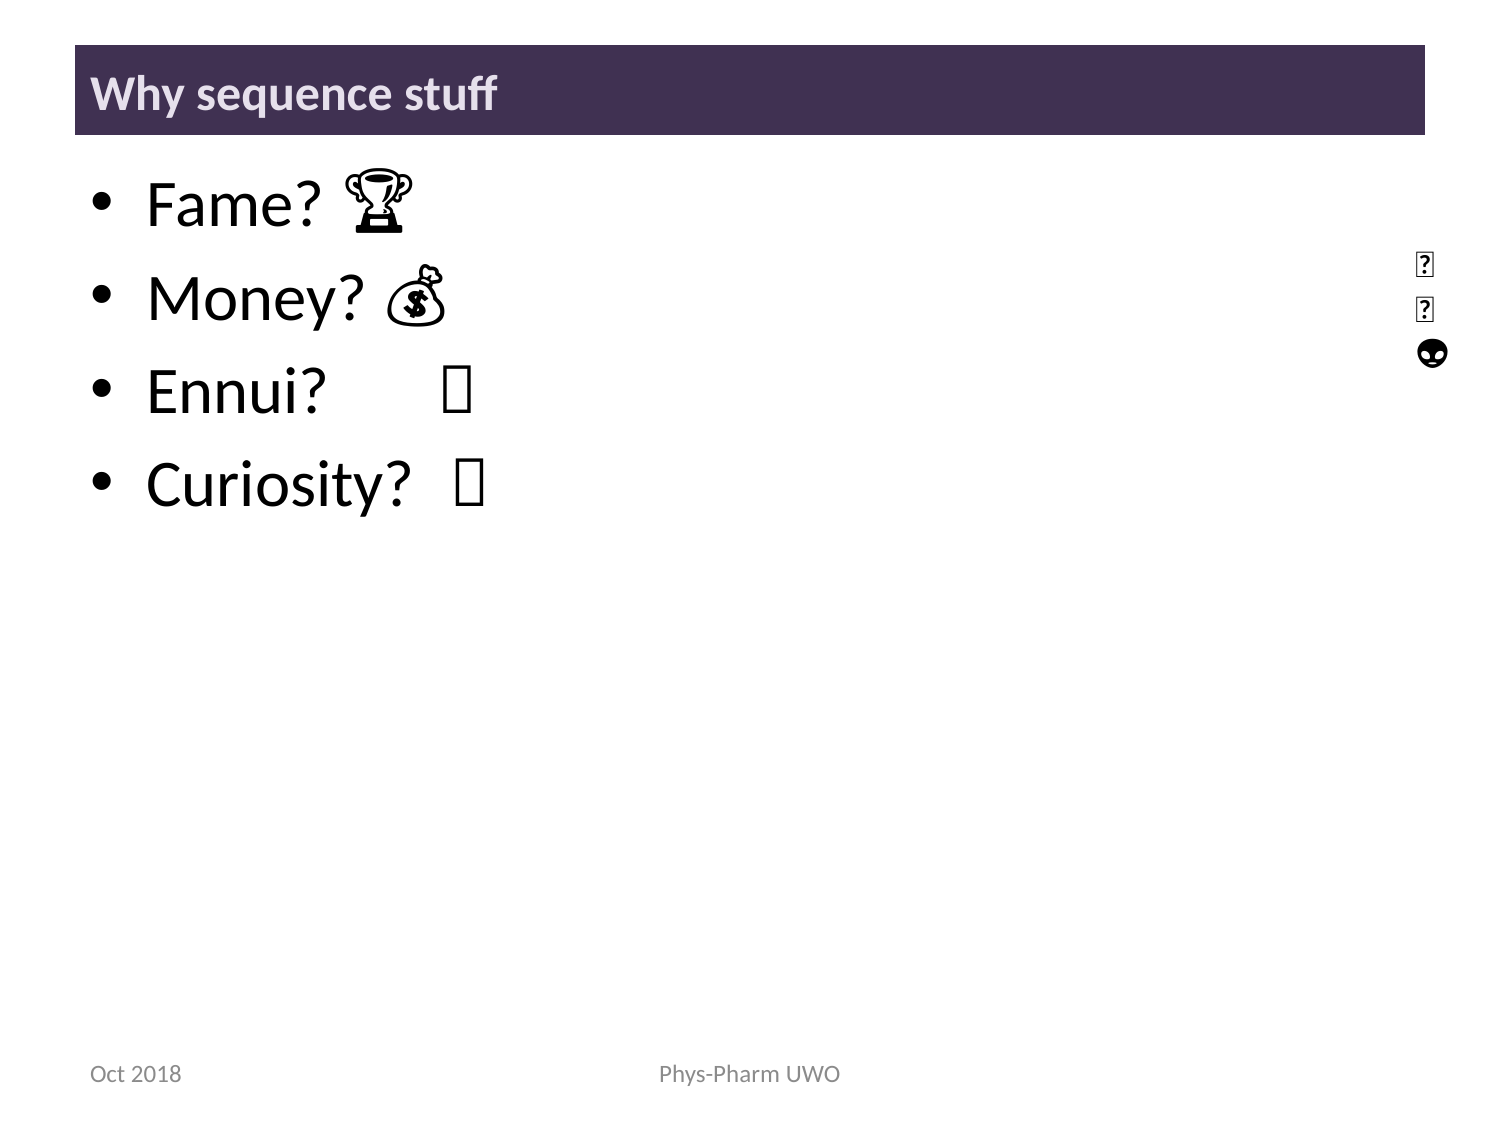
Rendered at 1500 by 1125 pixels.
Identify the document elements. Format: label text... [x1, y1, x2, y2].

footer Phys-Pharm UWO [512, 1042, 988, 1103]
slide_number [75, 1042, 425, 1103]
text_box 🐯 🐞 👽 [1400, 232, 1482, 383]
list Fame? 🏆 Money? 💰 Ennui? 👻 Curiosity? 🧠 [75, 152, 1425, 1005]
title Why sequence stuff [75, 45, 1425, 135]
